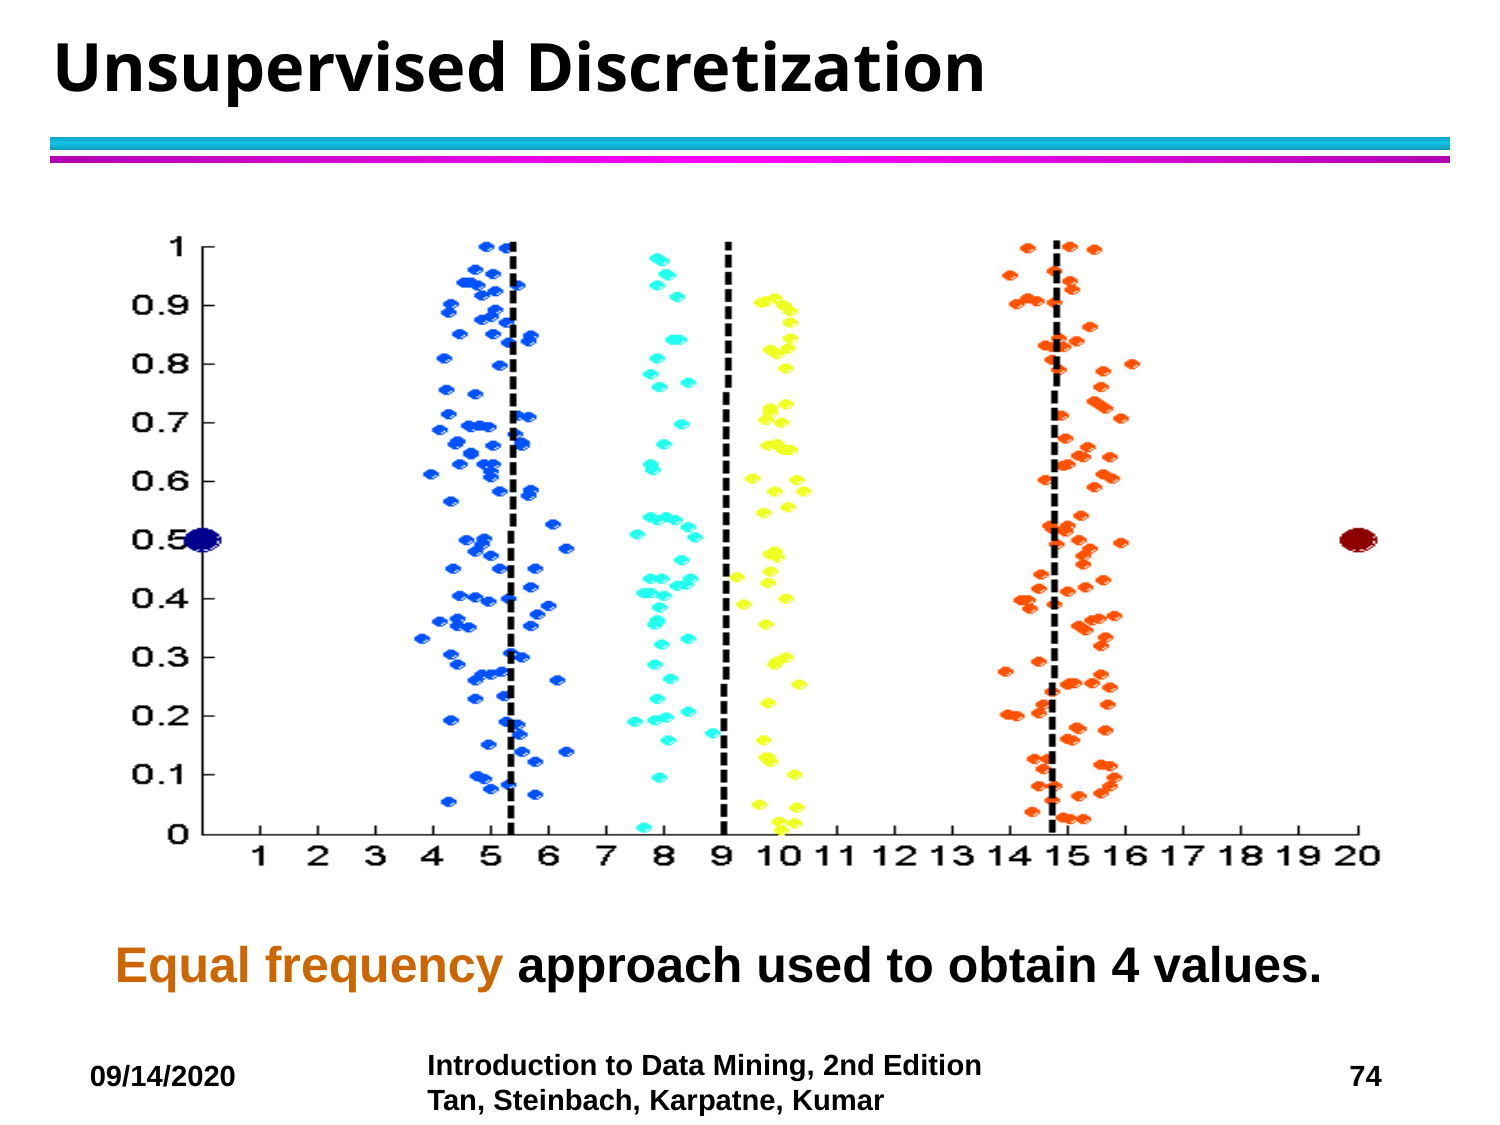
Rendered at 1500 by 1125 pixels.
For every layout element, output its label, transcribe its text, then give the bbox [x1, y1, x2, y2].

picture [9, 192, 1500, 913]
text_box Equal frequency approach used to obtain 4 values. [100, 924, 1363, 1000]
title Unsupervised Discretization [37, 0, 1475, 113]
